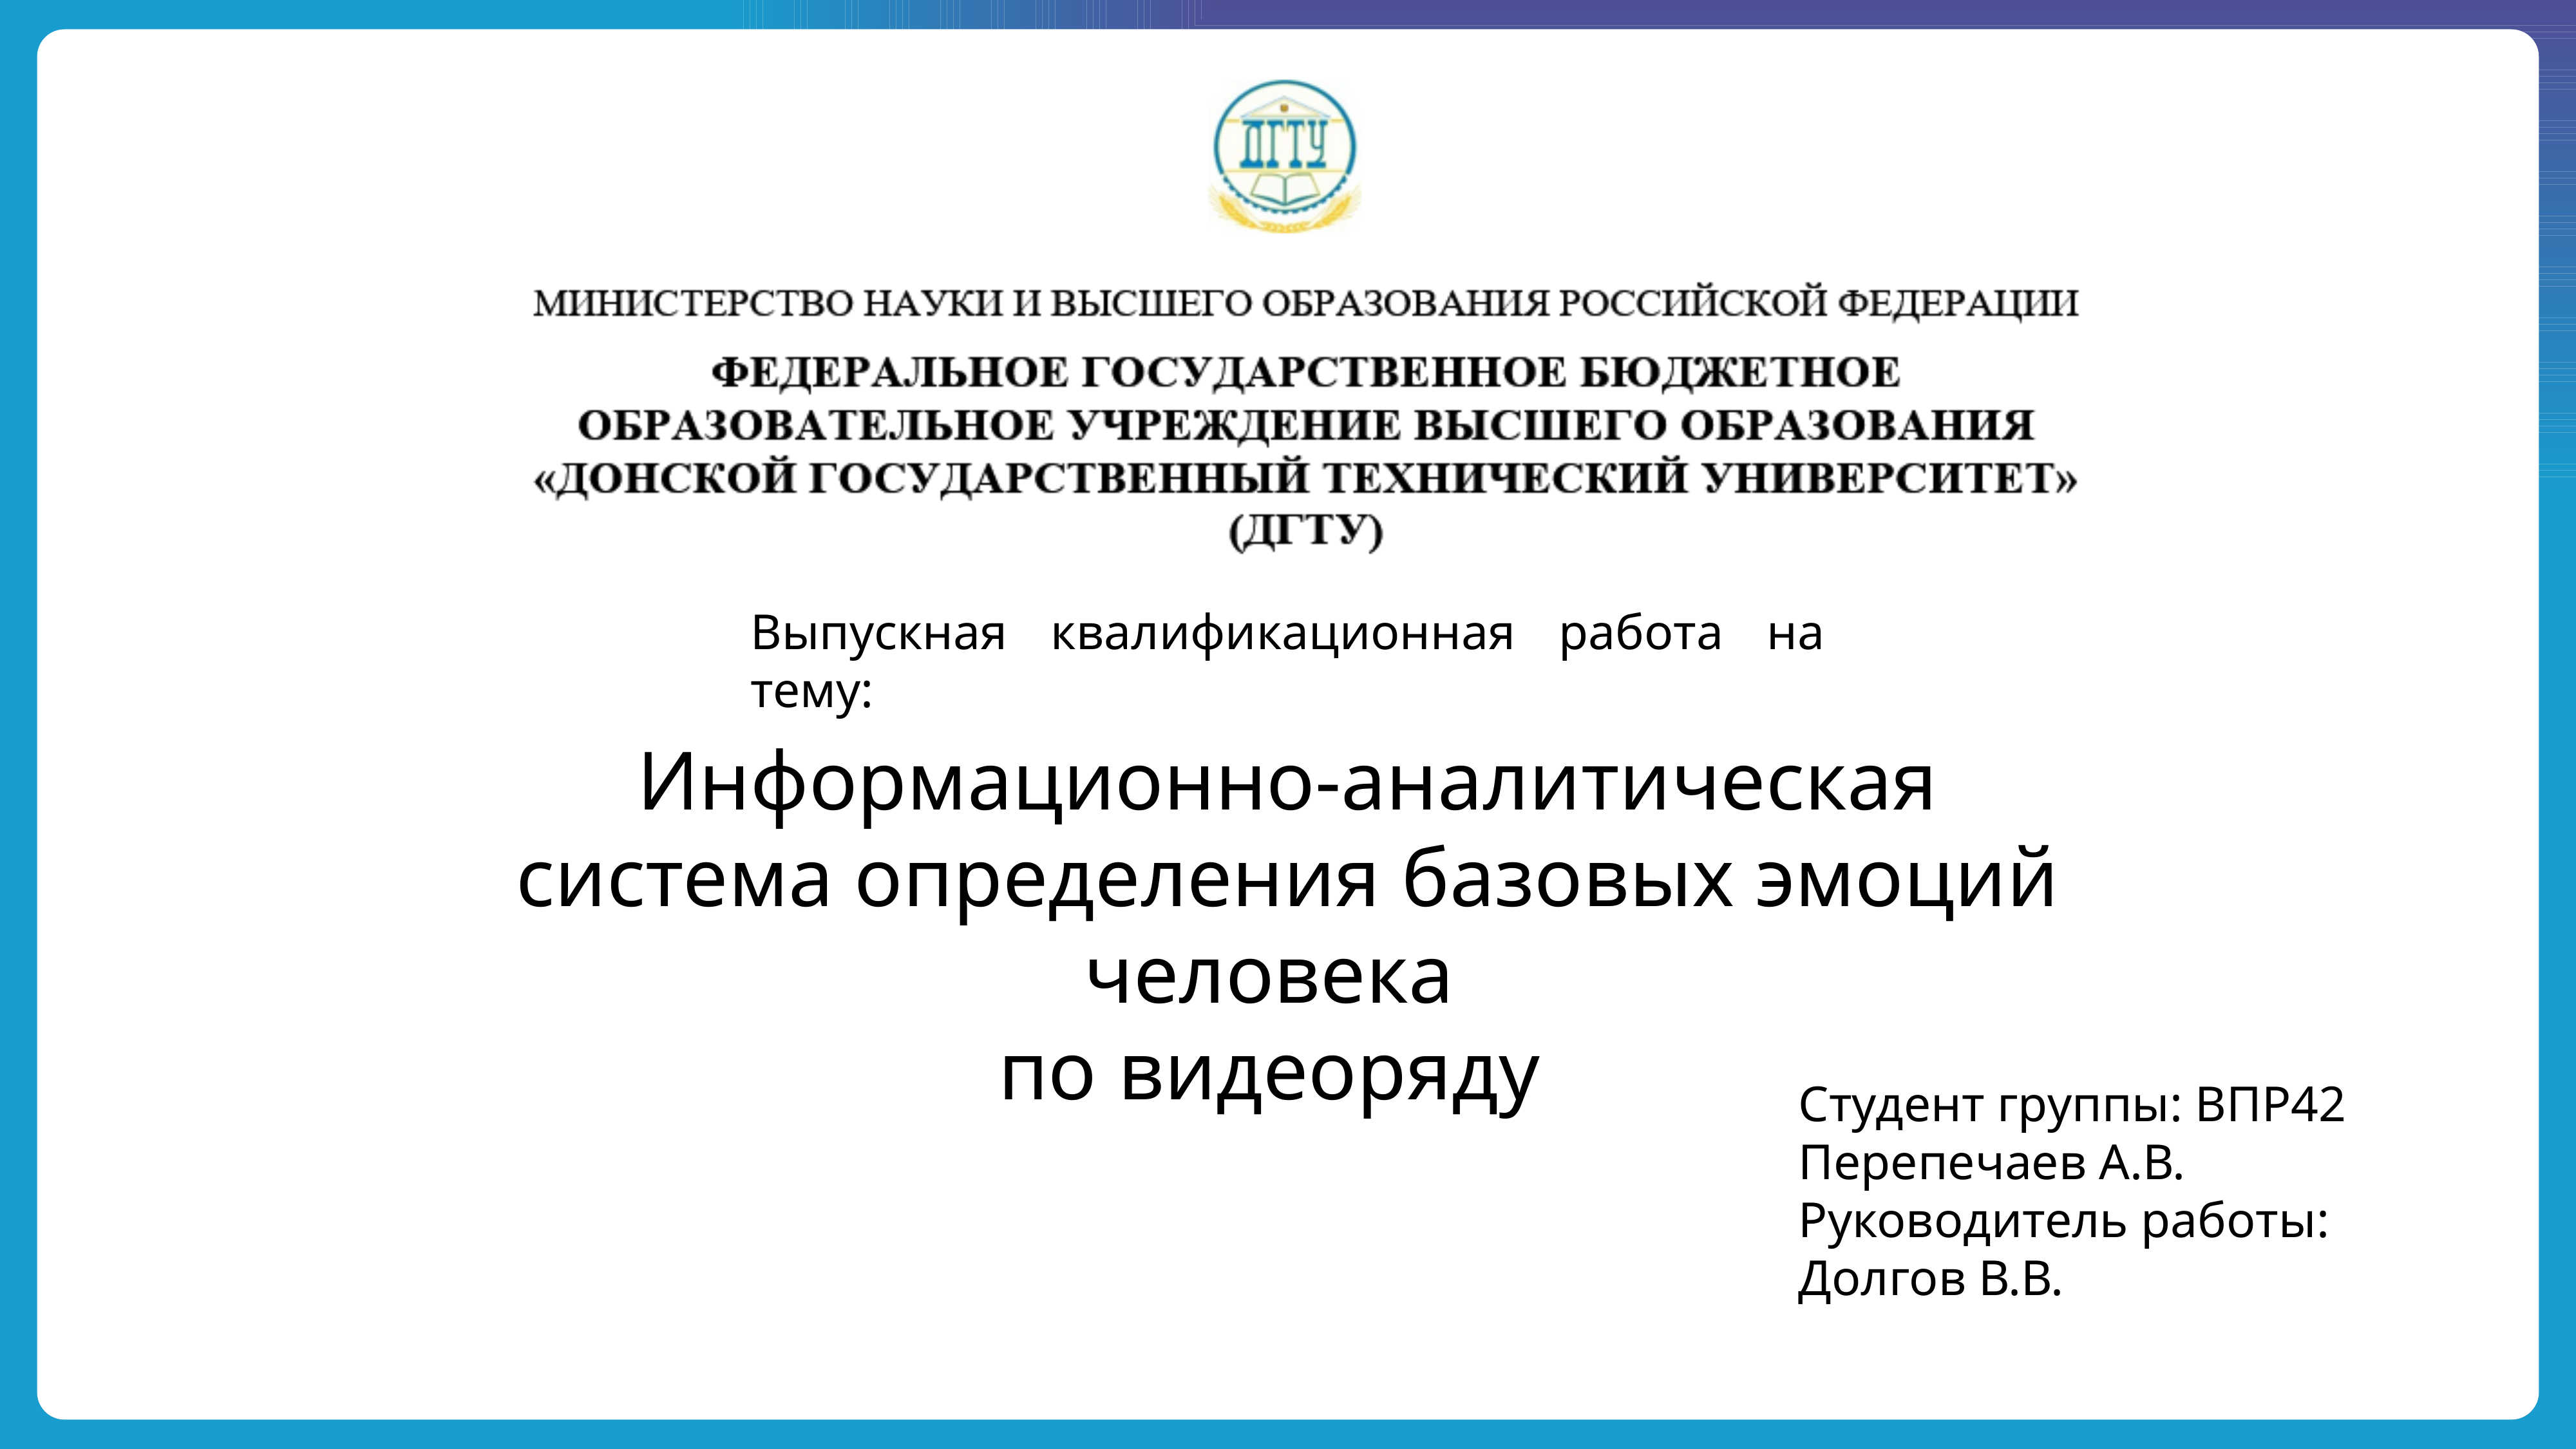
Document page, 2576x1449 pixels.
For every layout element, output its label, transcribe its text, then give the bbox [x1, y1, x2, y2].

text_box Информационно-аналитическая система определения базовых эмоций человека по видеоряду [478, 724, 2098, 1121]
text_box [37, 29, 2539, 1420]
text_box Выпускная квалификационная работа на тему: [741, 596, 1835, 723]
text_box Студент группы: ВПР42 Перепечаев А.В. Руководитель работы: Долгов В.В. [1788, 1068, 2429, 1310]
text_box [0, 0, 2576, 1449]
picture [462, 65, 2160, 561]
